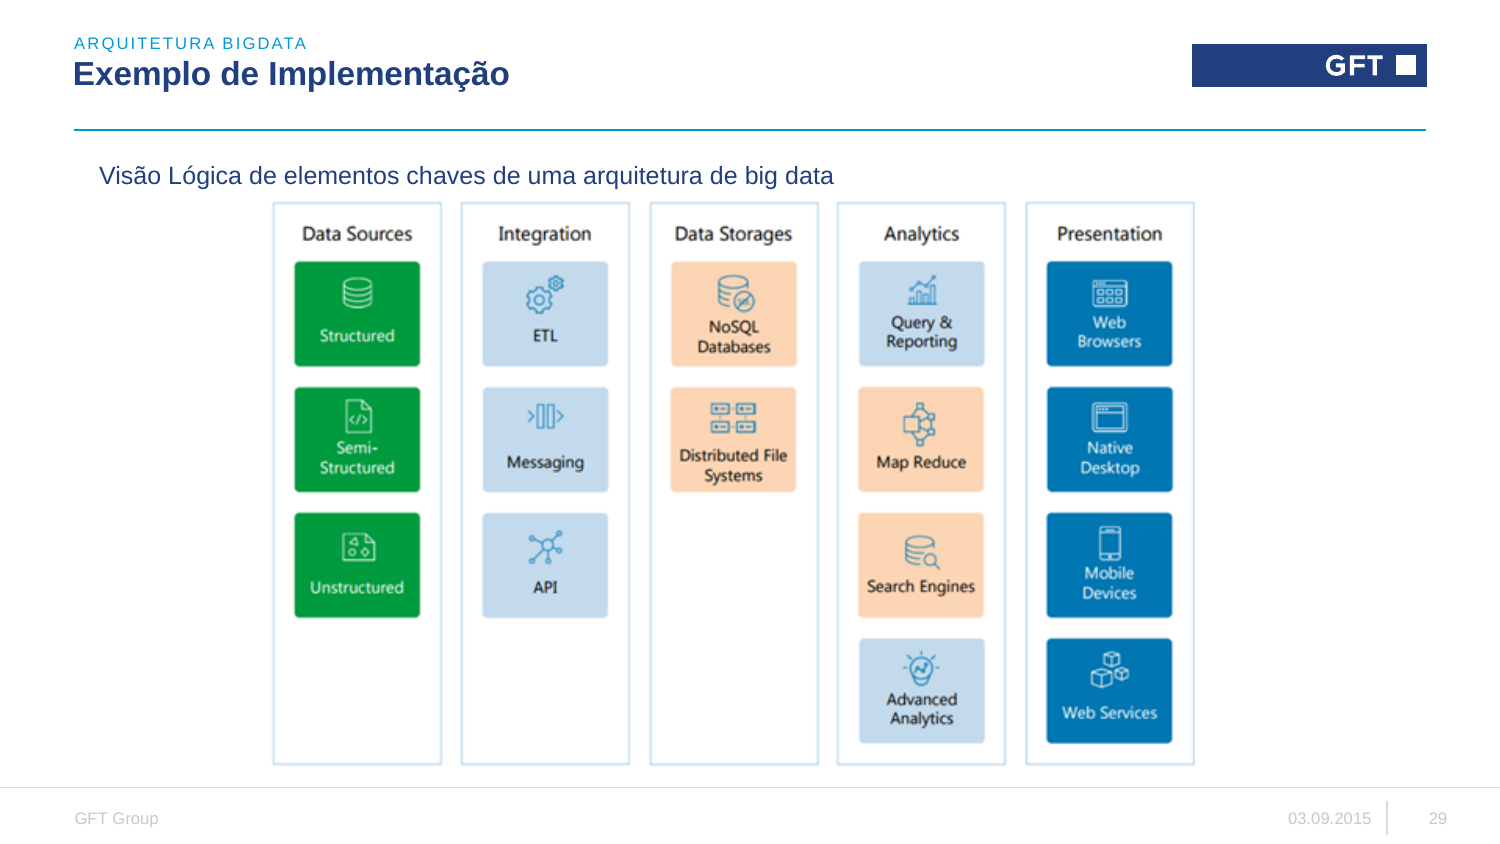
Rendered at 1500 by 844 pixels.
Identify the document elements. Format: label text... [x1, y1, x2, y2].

title Exemplo de Implementação [72, 56, 1171, 94]
list ARQUITETURA BIGDATA [74, 32, 1172, 53]
text_box Visão Lógica de elementos chaves de uma arquitetura de big data [99, 159, 837, 190]
picture [264, 194, 1206, 774]
